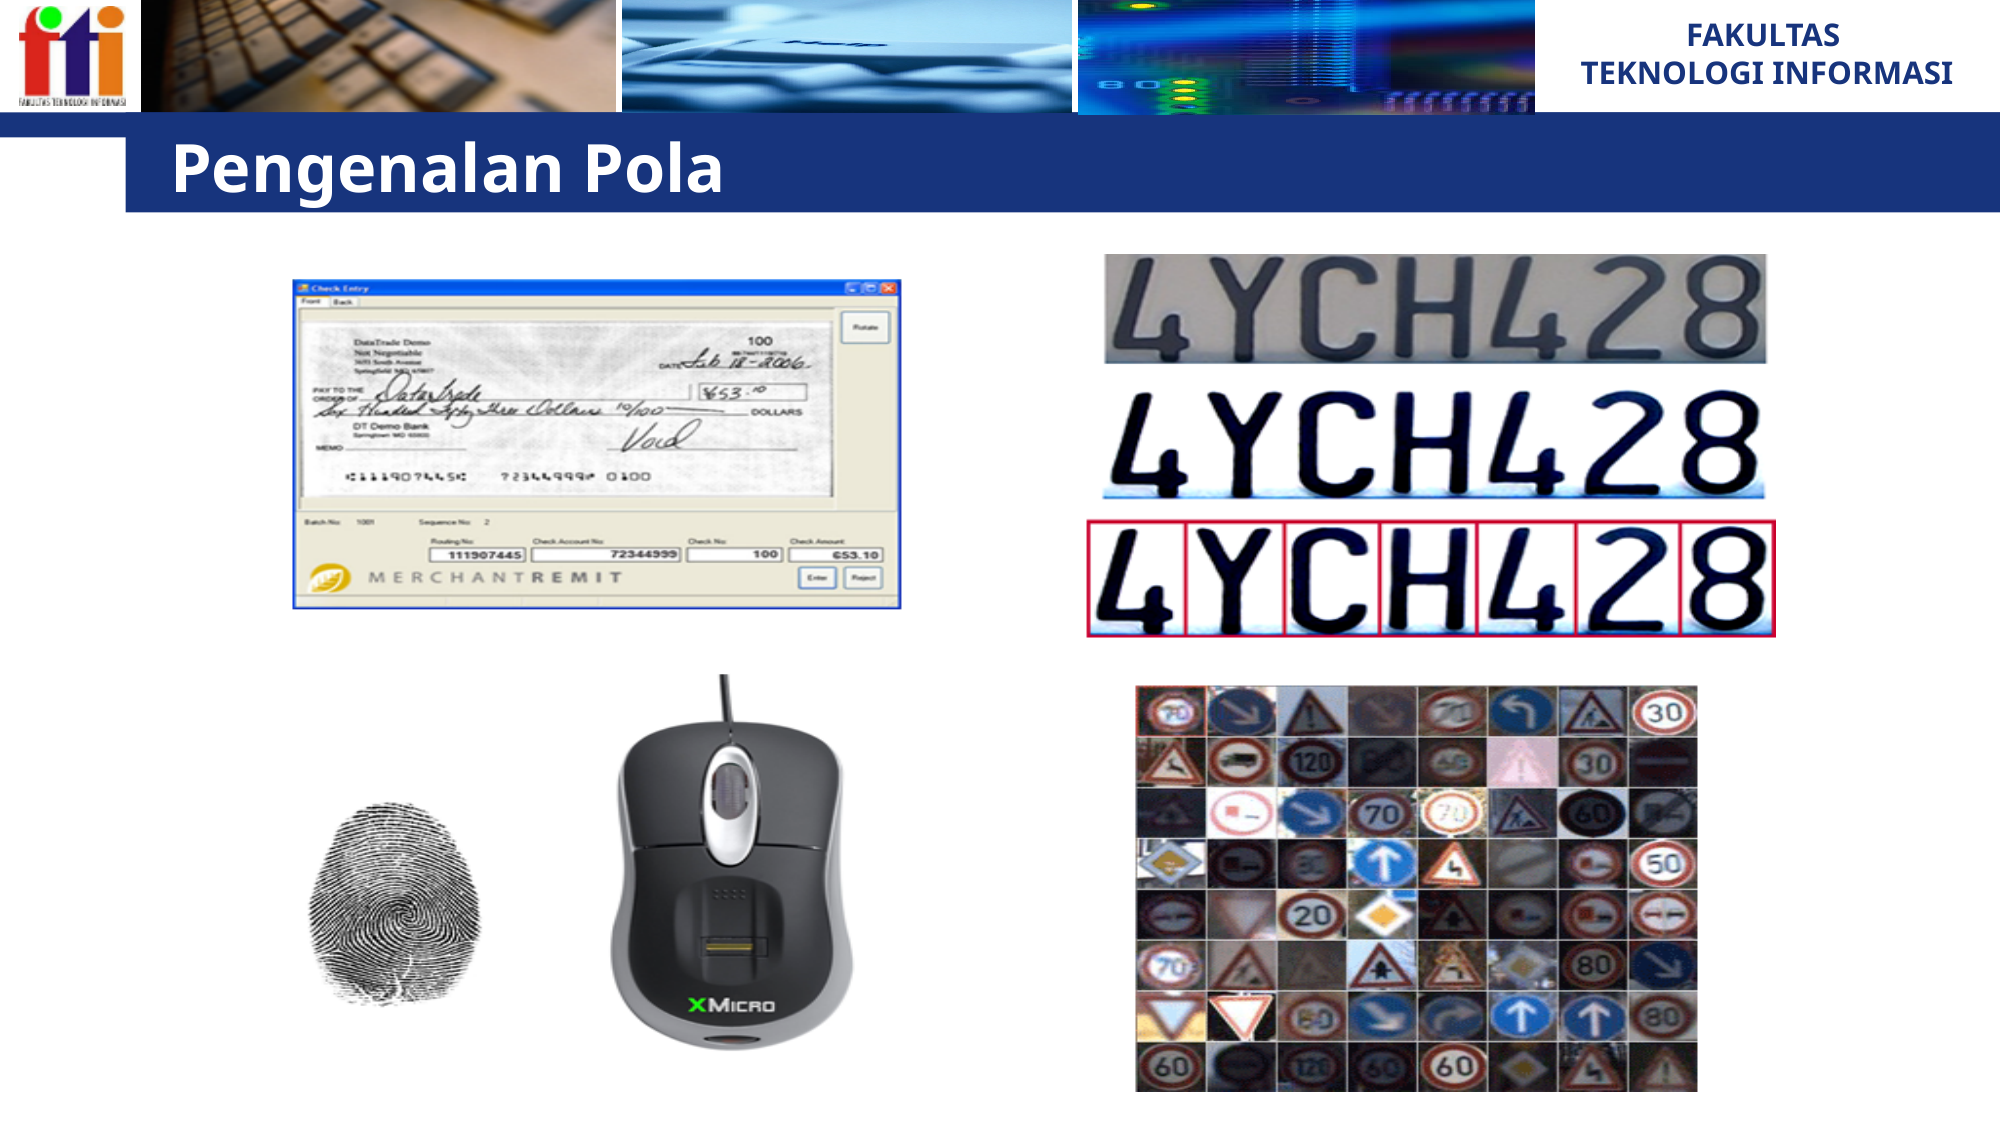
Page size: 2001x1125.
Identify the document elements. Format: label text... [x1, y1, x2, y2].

picture [290, 254, 1777, 1092]
picture [622, 0, 1072, 113]
title Pengenalan Pola [149, 119, 1934, 213]
picture [1078, 0, 1535, 115]
picture [141, 0, 616, 112]
picture [19, 6, 126, 106]
